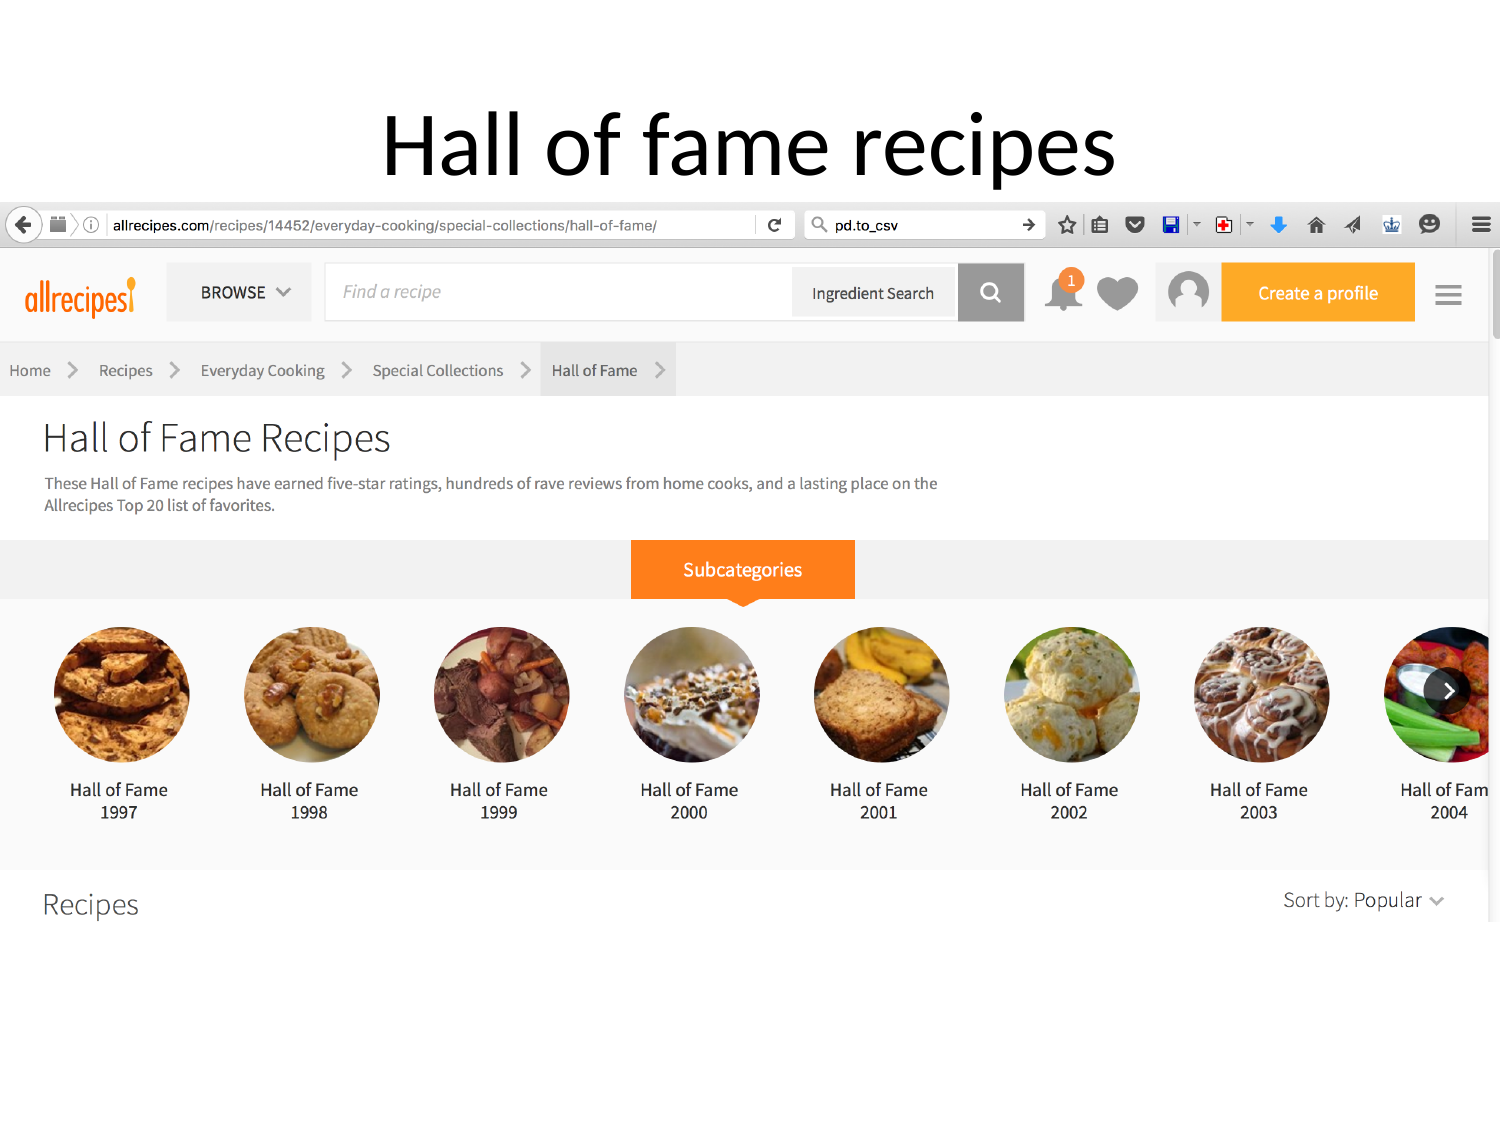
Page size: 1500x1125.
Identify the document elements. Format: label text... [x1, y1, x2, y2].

picture [0, 201, 1500, 923]
title Hall of fame recipes [75, 45, 1425, 200]
